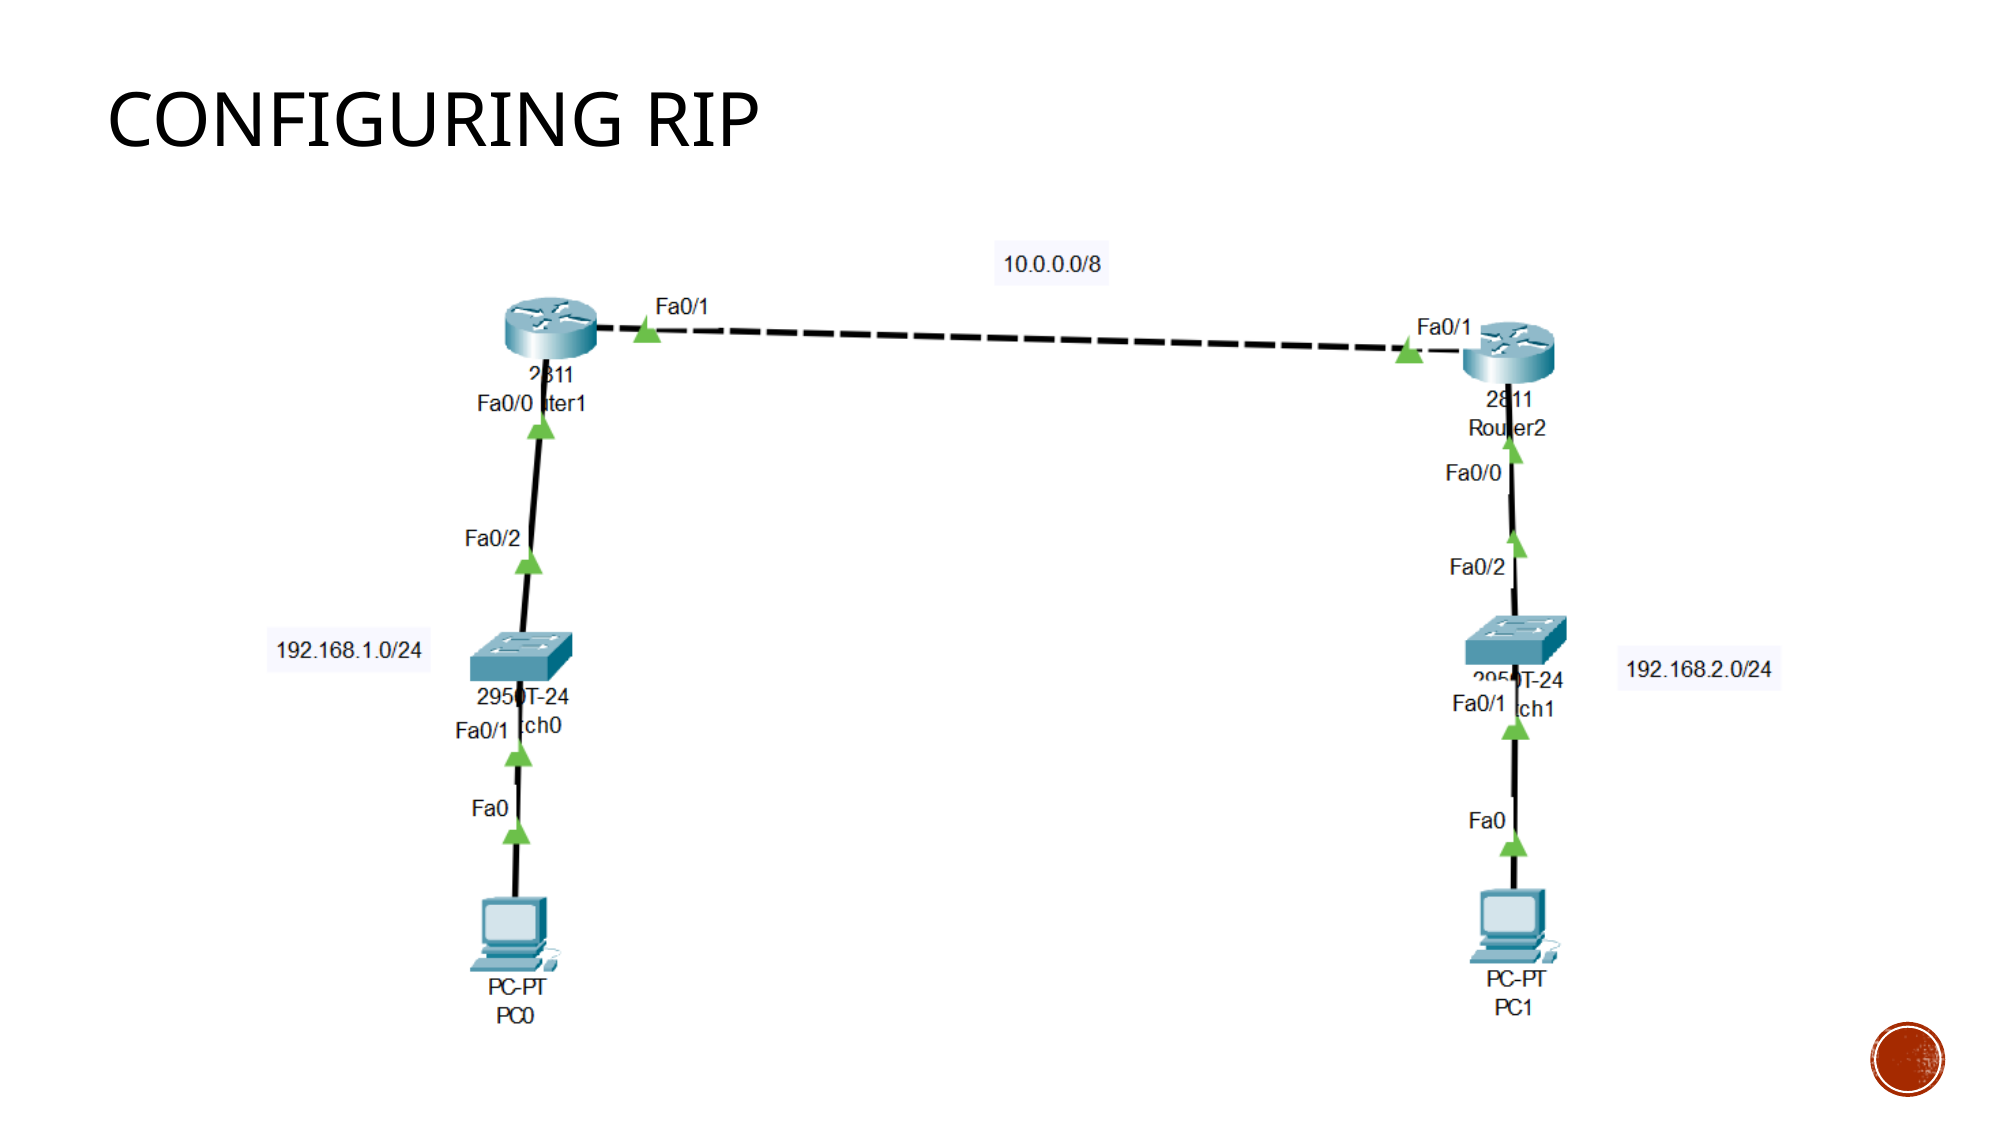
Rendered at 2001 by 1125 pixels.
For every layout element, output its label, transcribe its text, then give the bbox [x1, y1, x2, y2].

title Configuring RIP [91, 36, 1856, 209]
picture [236, 208, 1797, 1040]
